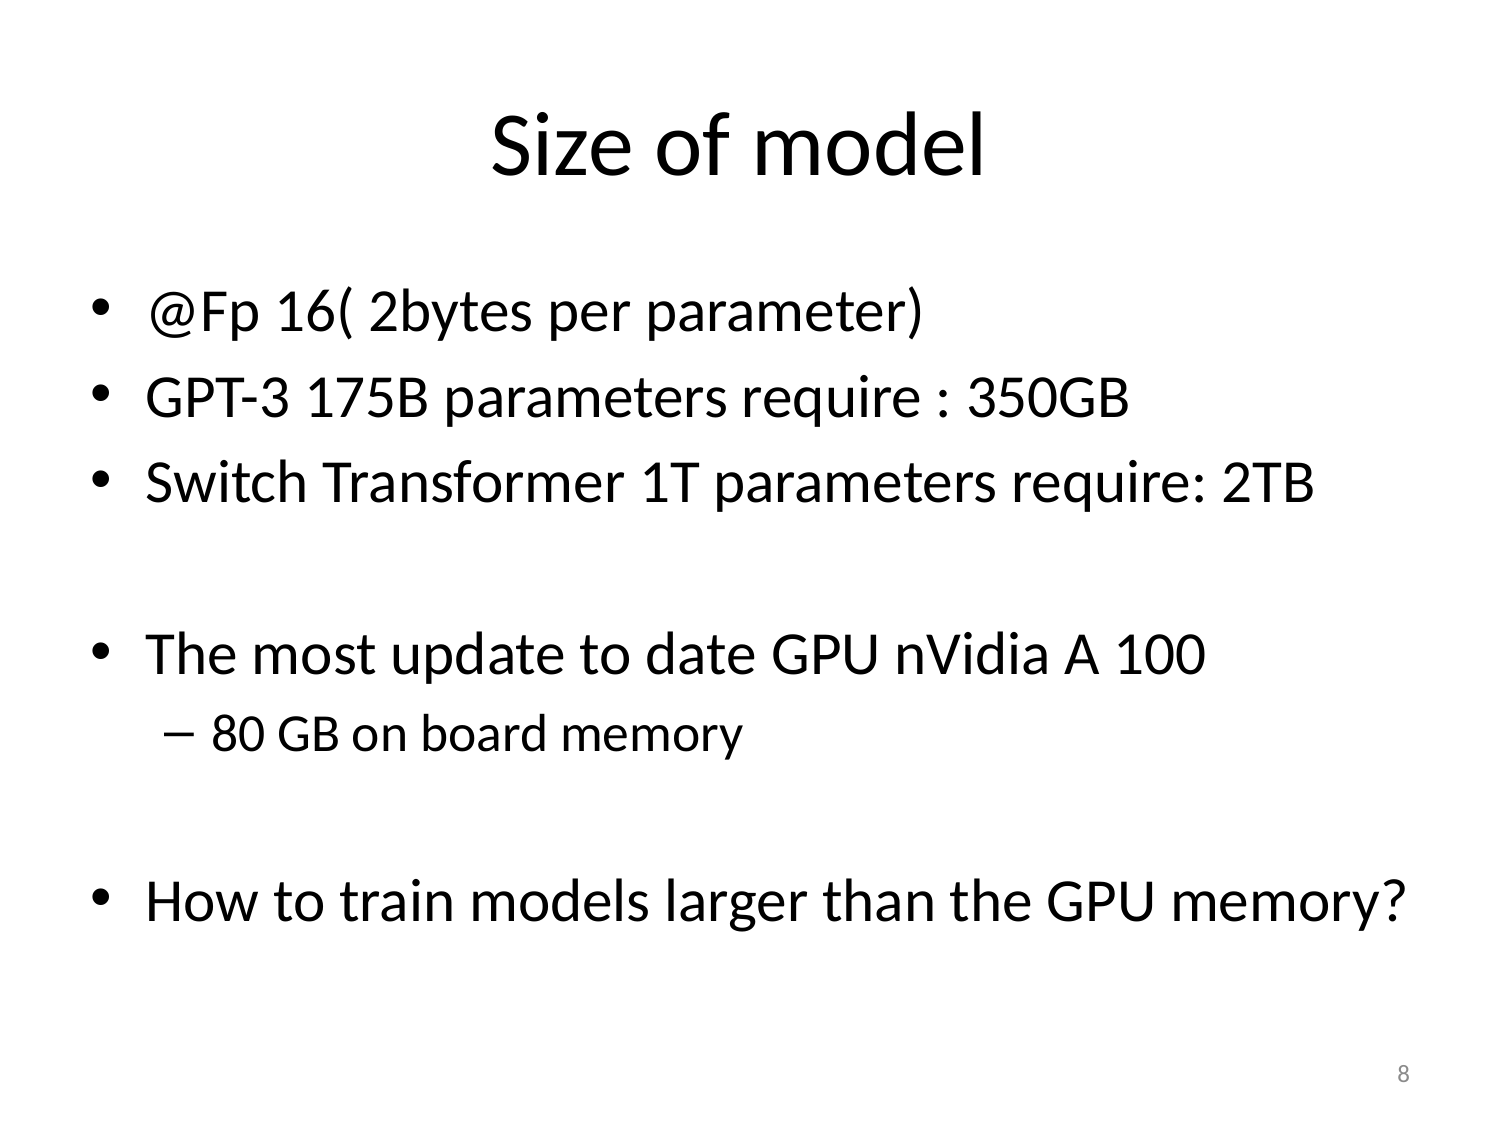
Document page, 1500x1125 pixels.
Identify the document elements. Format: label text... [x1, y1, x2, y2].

slide_number 8 [1074, 1042, 1425, 1103]
title Size of model [75, 45, 1425, 233]
list @Fp 16( 2bytes per parameter) GPT-3 175B parameters require : 350GB Switch Transformer 1T parameters require: 2TB The most update to date GPU nVidia A 100 80 GB on board memory How to train models larger than the GPU memory? [75, 262, 1425, 1005]
